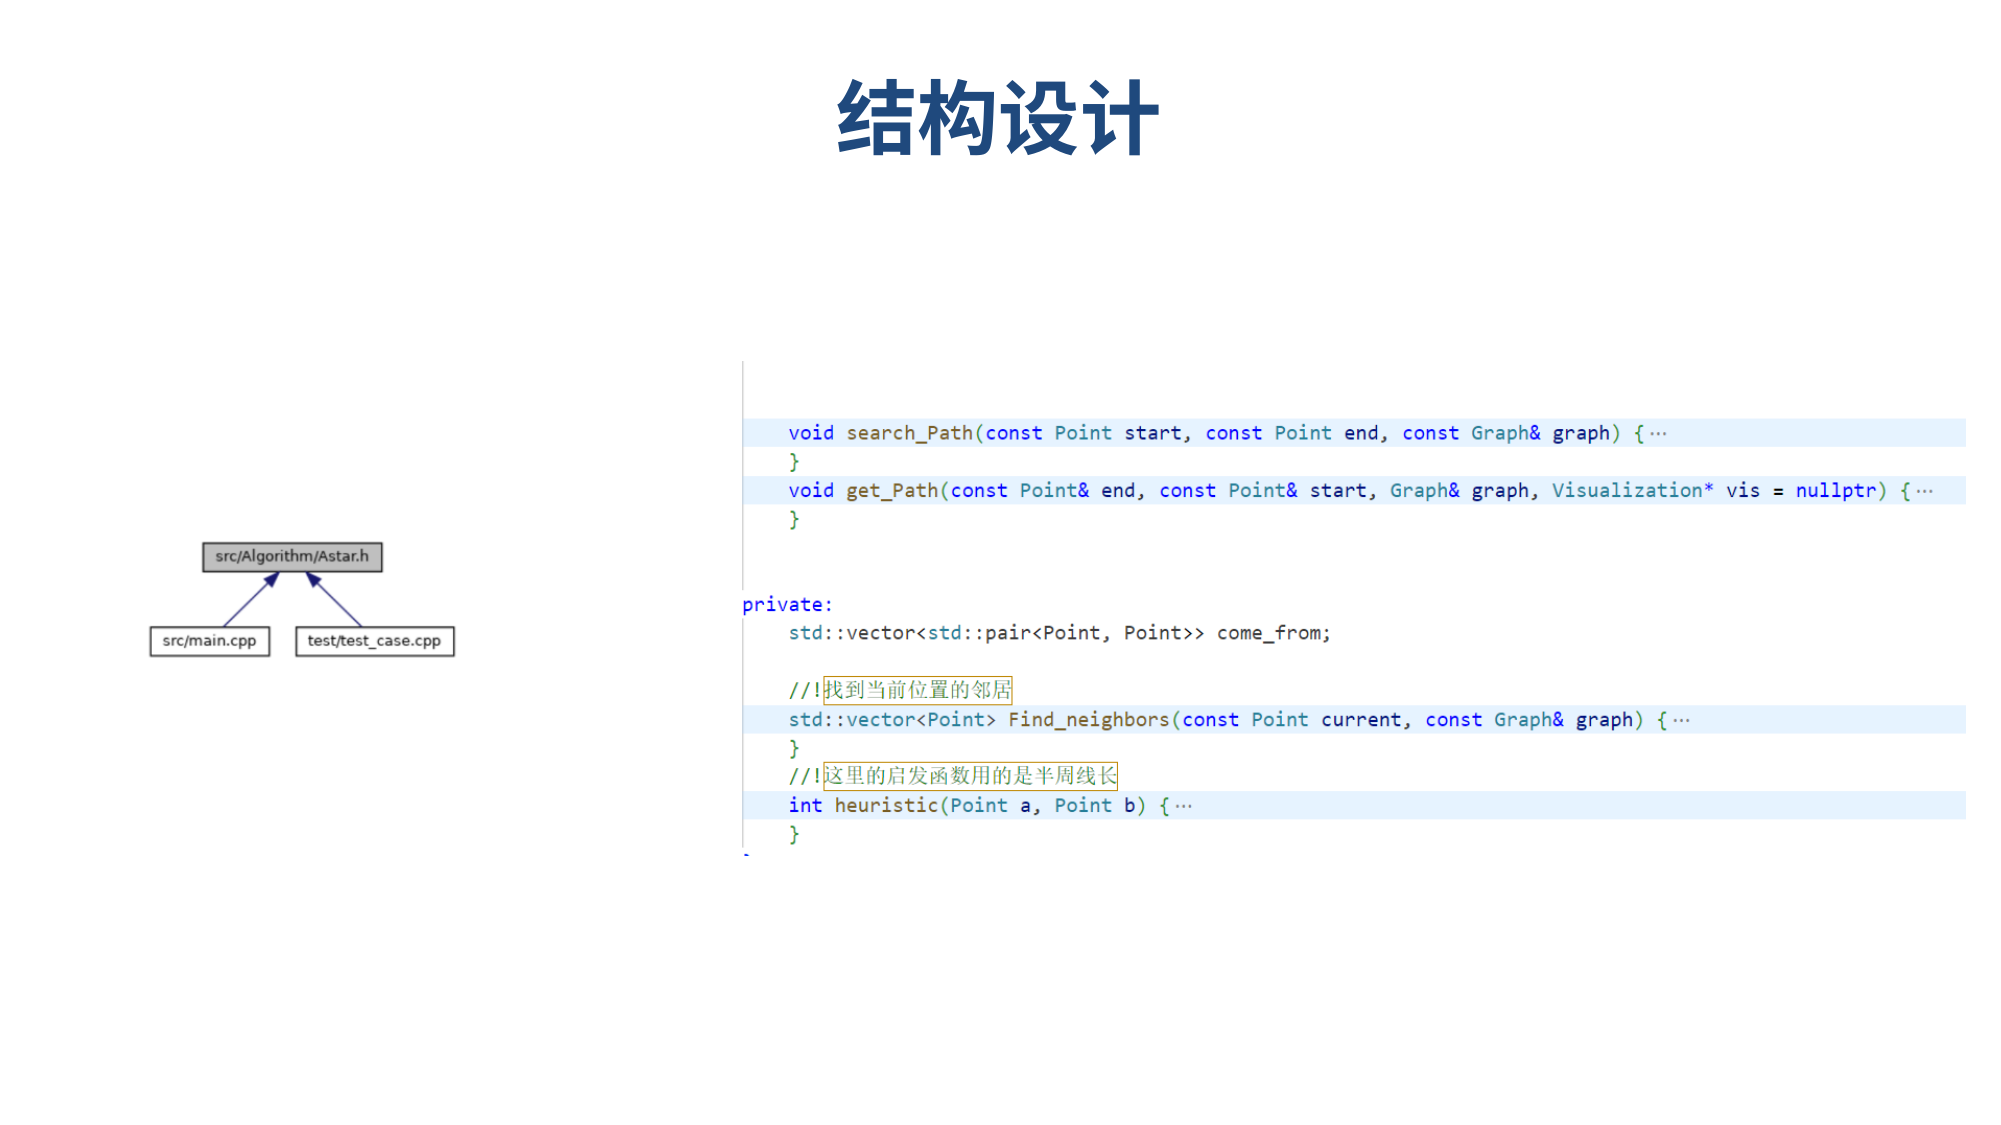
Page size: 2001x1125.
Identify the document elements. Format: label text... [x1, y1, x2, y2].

picture [59, 522, 601, 694]
picture [741, 360, 1967, 856]
title 结构设计 [99, 20, 1898, 173]
